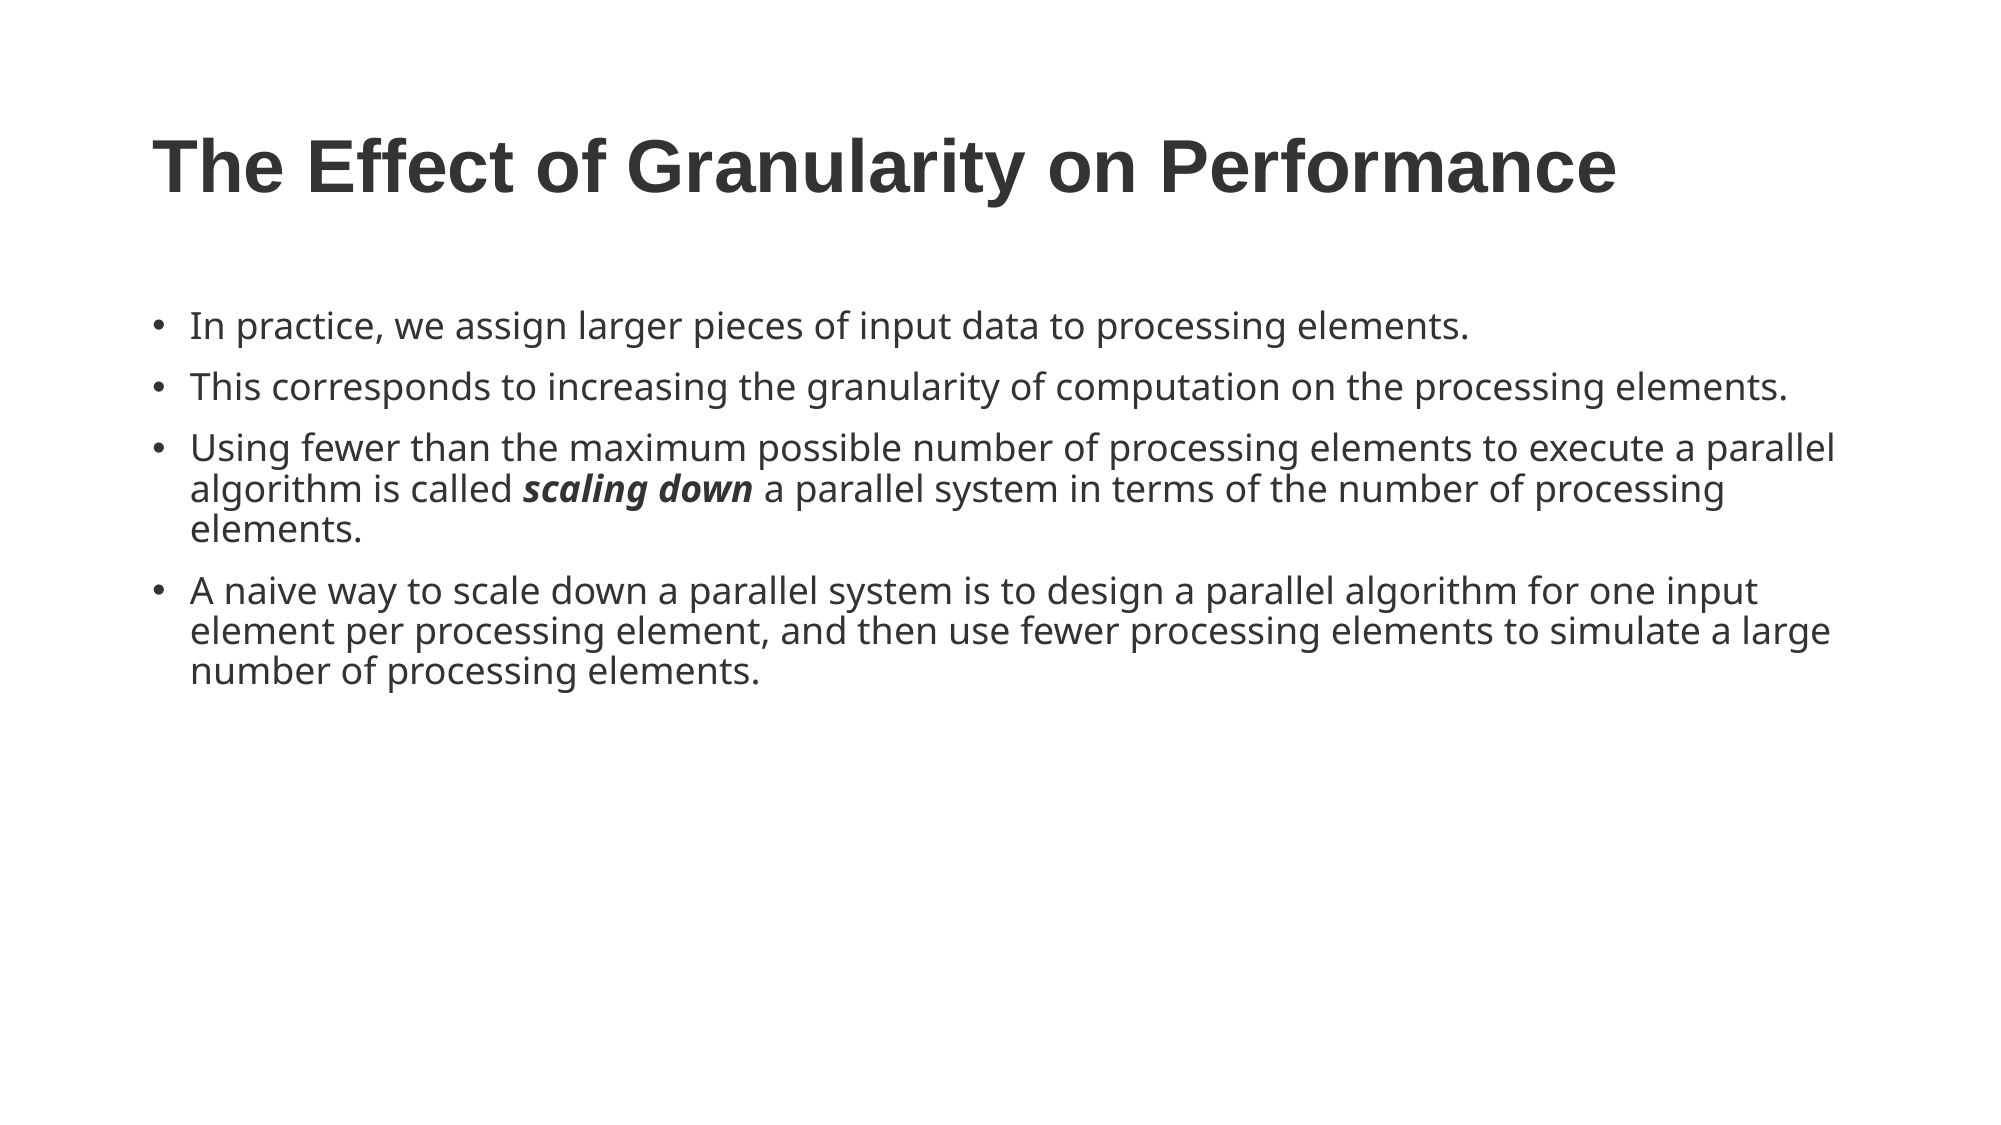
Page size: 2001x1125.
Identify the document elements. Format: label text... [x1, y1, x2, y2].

list In practice, we assign larger pieces of input data to processing elements. This corresponds to increasing the granularity of computation on the processing elements. Using fewer than the maximum possible number of processing elements to execute a parallel algorithm is called scaling down a parallel system in terms of the number of processing elements. A naive way to scale down a parallel system is to design a parallel algorithm for one input element per processing element, and then use fewer processing elements to simulate a large number of processing elements. [137, 299, 1863, 1014]
title The Effect of Granularity on Performance [137, 59, 1863, 278]
